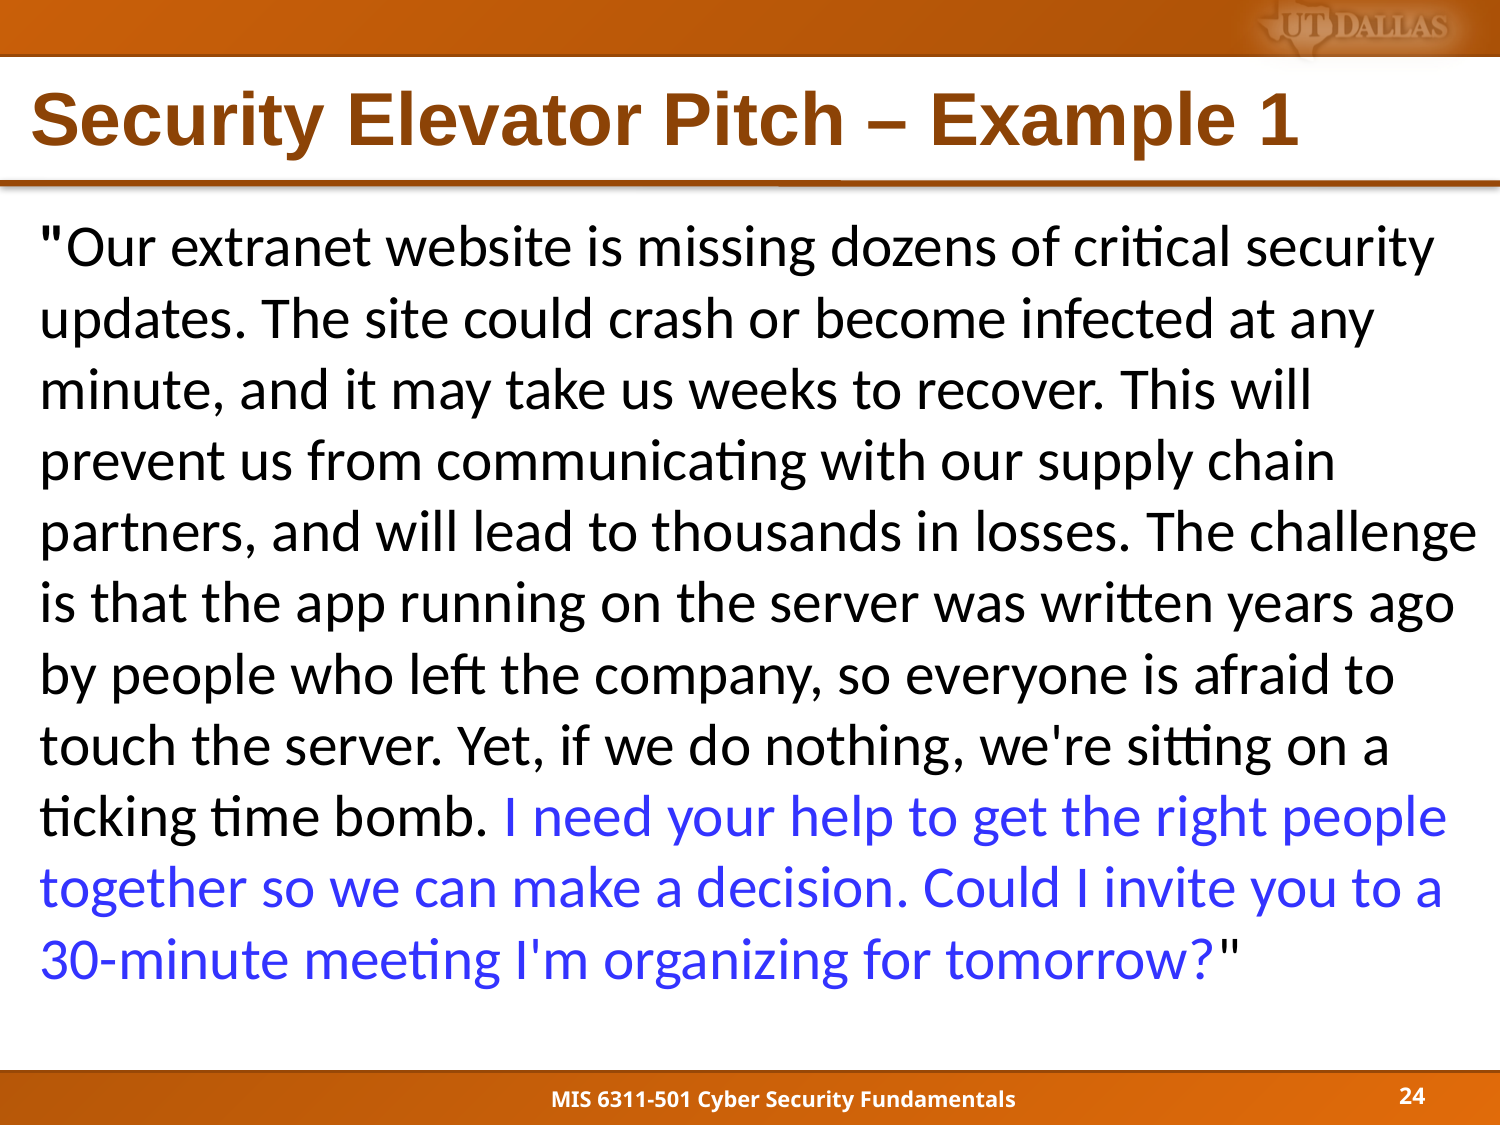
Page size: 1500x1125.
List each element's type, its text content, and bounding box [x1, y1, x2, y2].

list "Our extranet website is missing dozens of critical security updates. The site could crash or become infected at any minute, and it may take us weeks to recover. This will prevent us from communicating with our supply chain partners, and will lead to thousands in losses. The challenge is that the app running on the server was written years ago by people who left the company, so everyone is afraid to touch the server. Yet, if we do nothing, we're sitting on a ticking time bomb. I need your help to get the right people together so we can make a decision. Could I invite you to a 30-minute meeting I'm organizing for tomorrow?" [24, 199, 1500, 1077]
picture [1218, 0, 1500, 64]
title Security Elevator Pitch – Example 1 [0, 64, 1500, 178]
slide_number 24 [1350, 1076, 1475, 1120]
